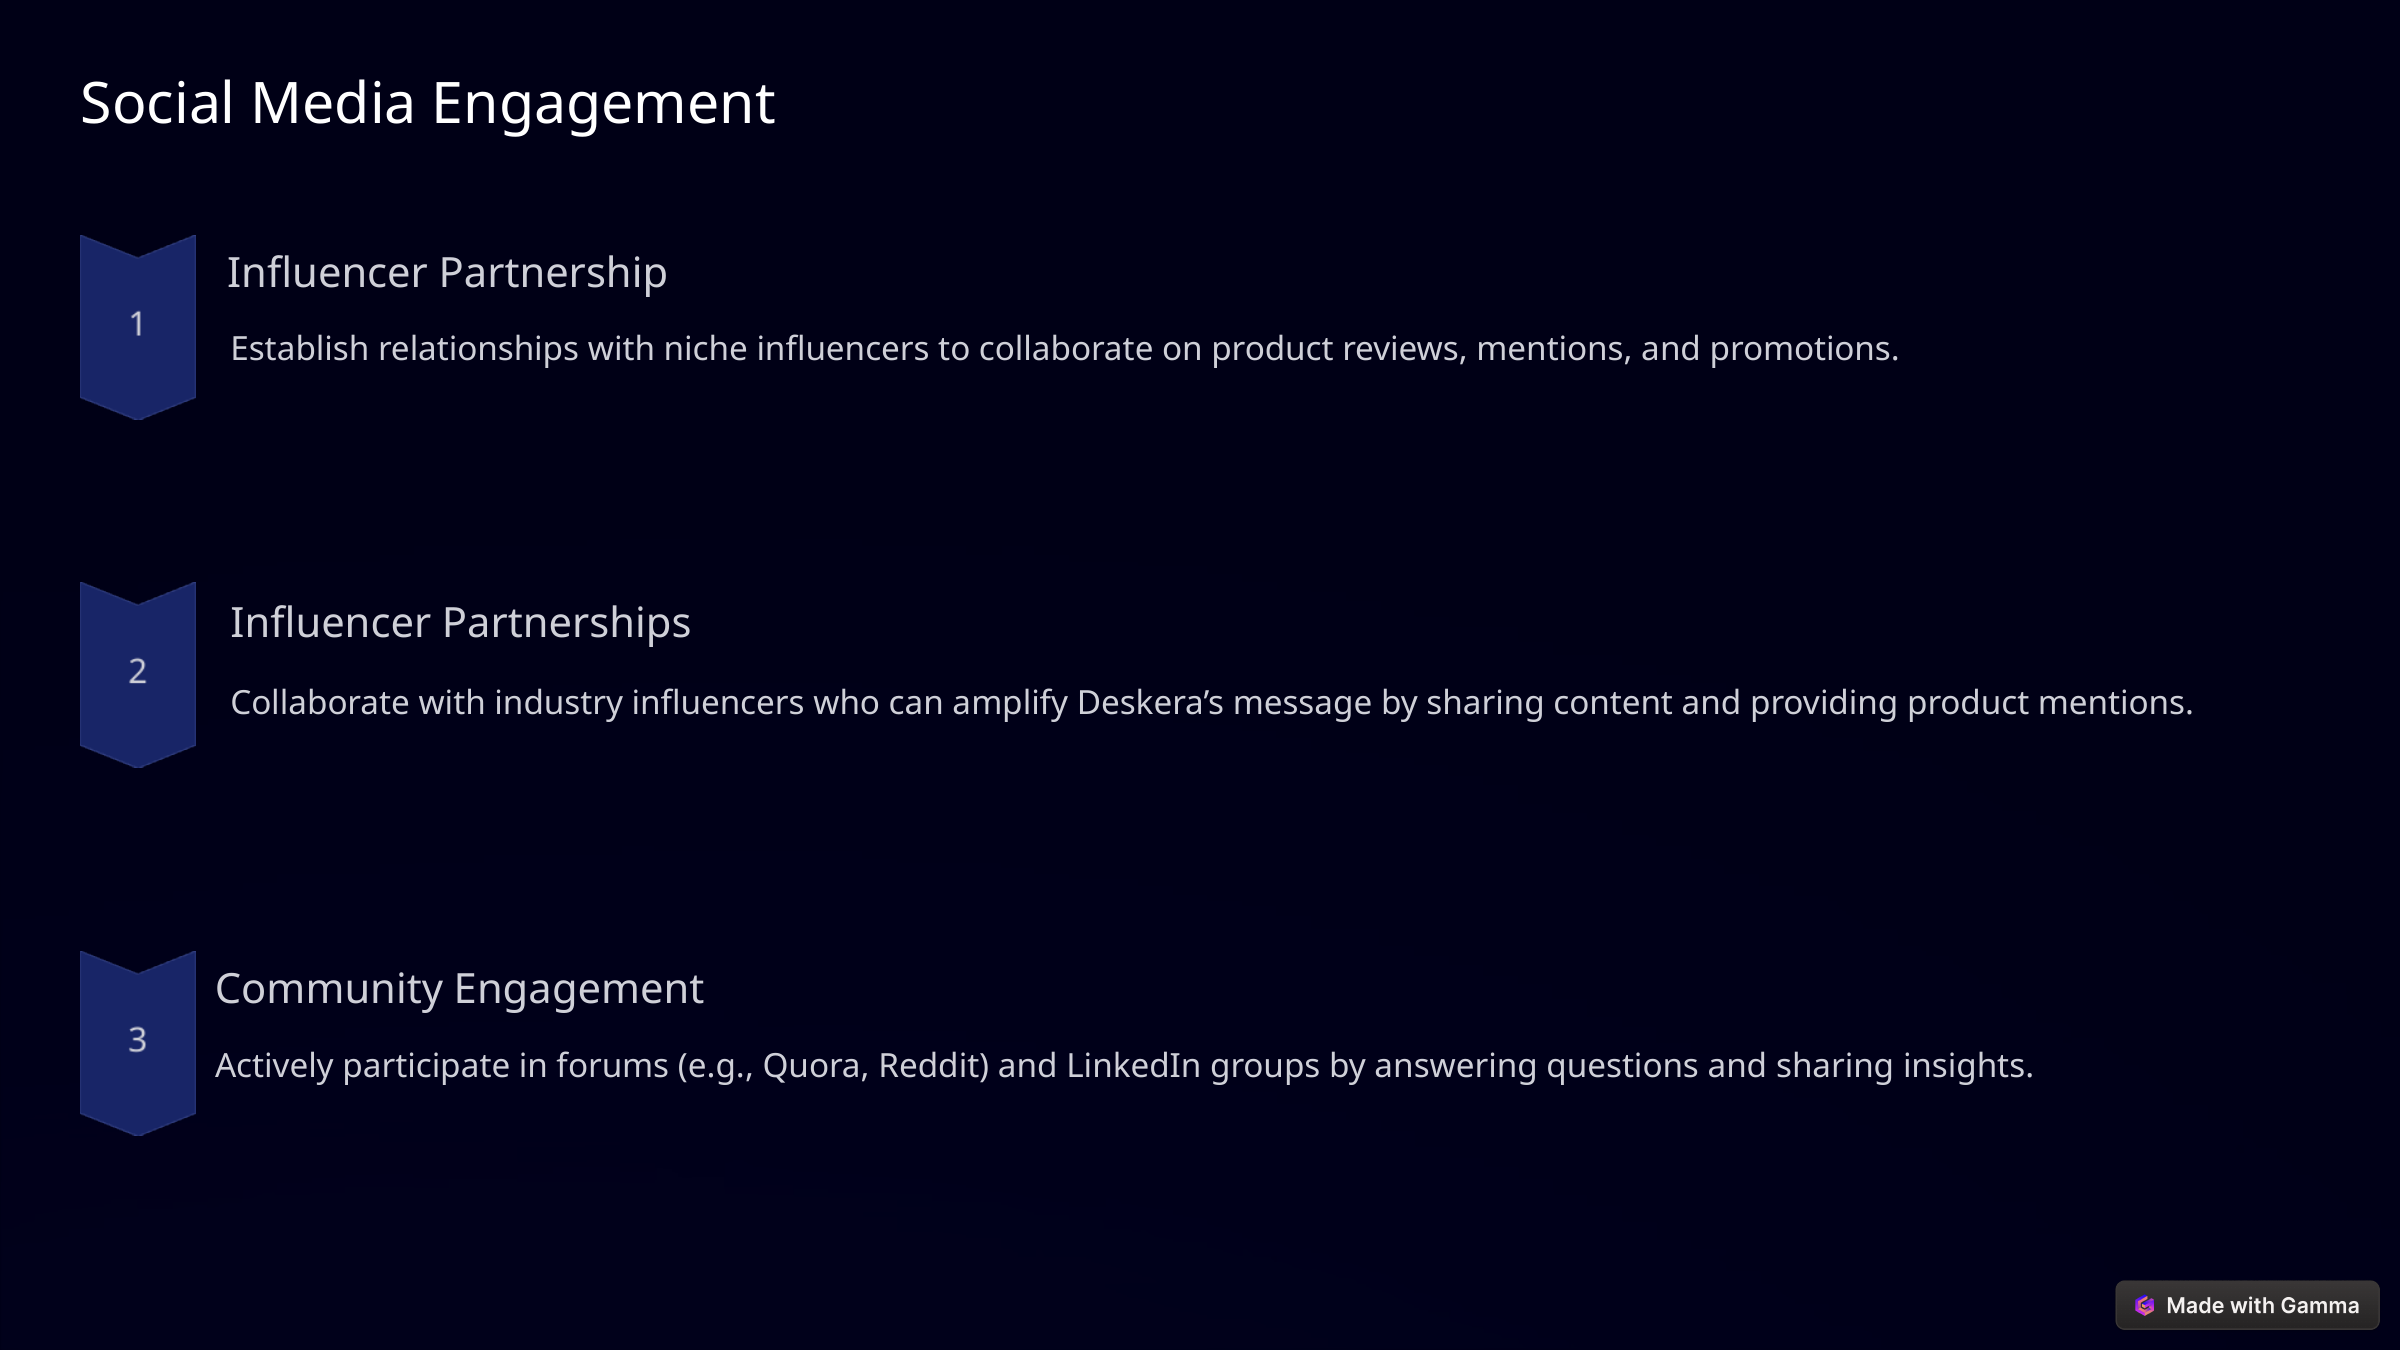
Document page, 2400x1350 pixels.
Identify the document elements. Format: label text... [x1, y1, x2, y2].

picture [80, 582, 196, 768]
text_box Community Engagement [214, 976, 533, 1013]
text_box Social Media Engagement [80, 63, 1689, 136]
text_box Actively participate in forums (e.g., Quora, Reddit) and LinkedIn groups by answering questions and sharing insights. [214, 1047, 2304, 1085]
text_box Collaborate with industry influencers who can amplify Deskera’s message by sharing content and providing product mentions. [230, 685, 2320, 722]
picture [80, 951, 196, 1136]
picture [80, 235, 196, 420]
text_box Influencer Partnership [227, 260, 520, 297]
picture [2106, 1271, 2389, 1339]
text_box Influencer Partnerships [230, 610, 533, 647]
text_box Establish relationships with niche influencers to collaborate on product reviews, mentions, and promotions. [230, 330, 2320, 368]
